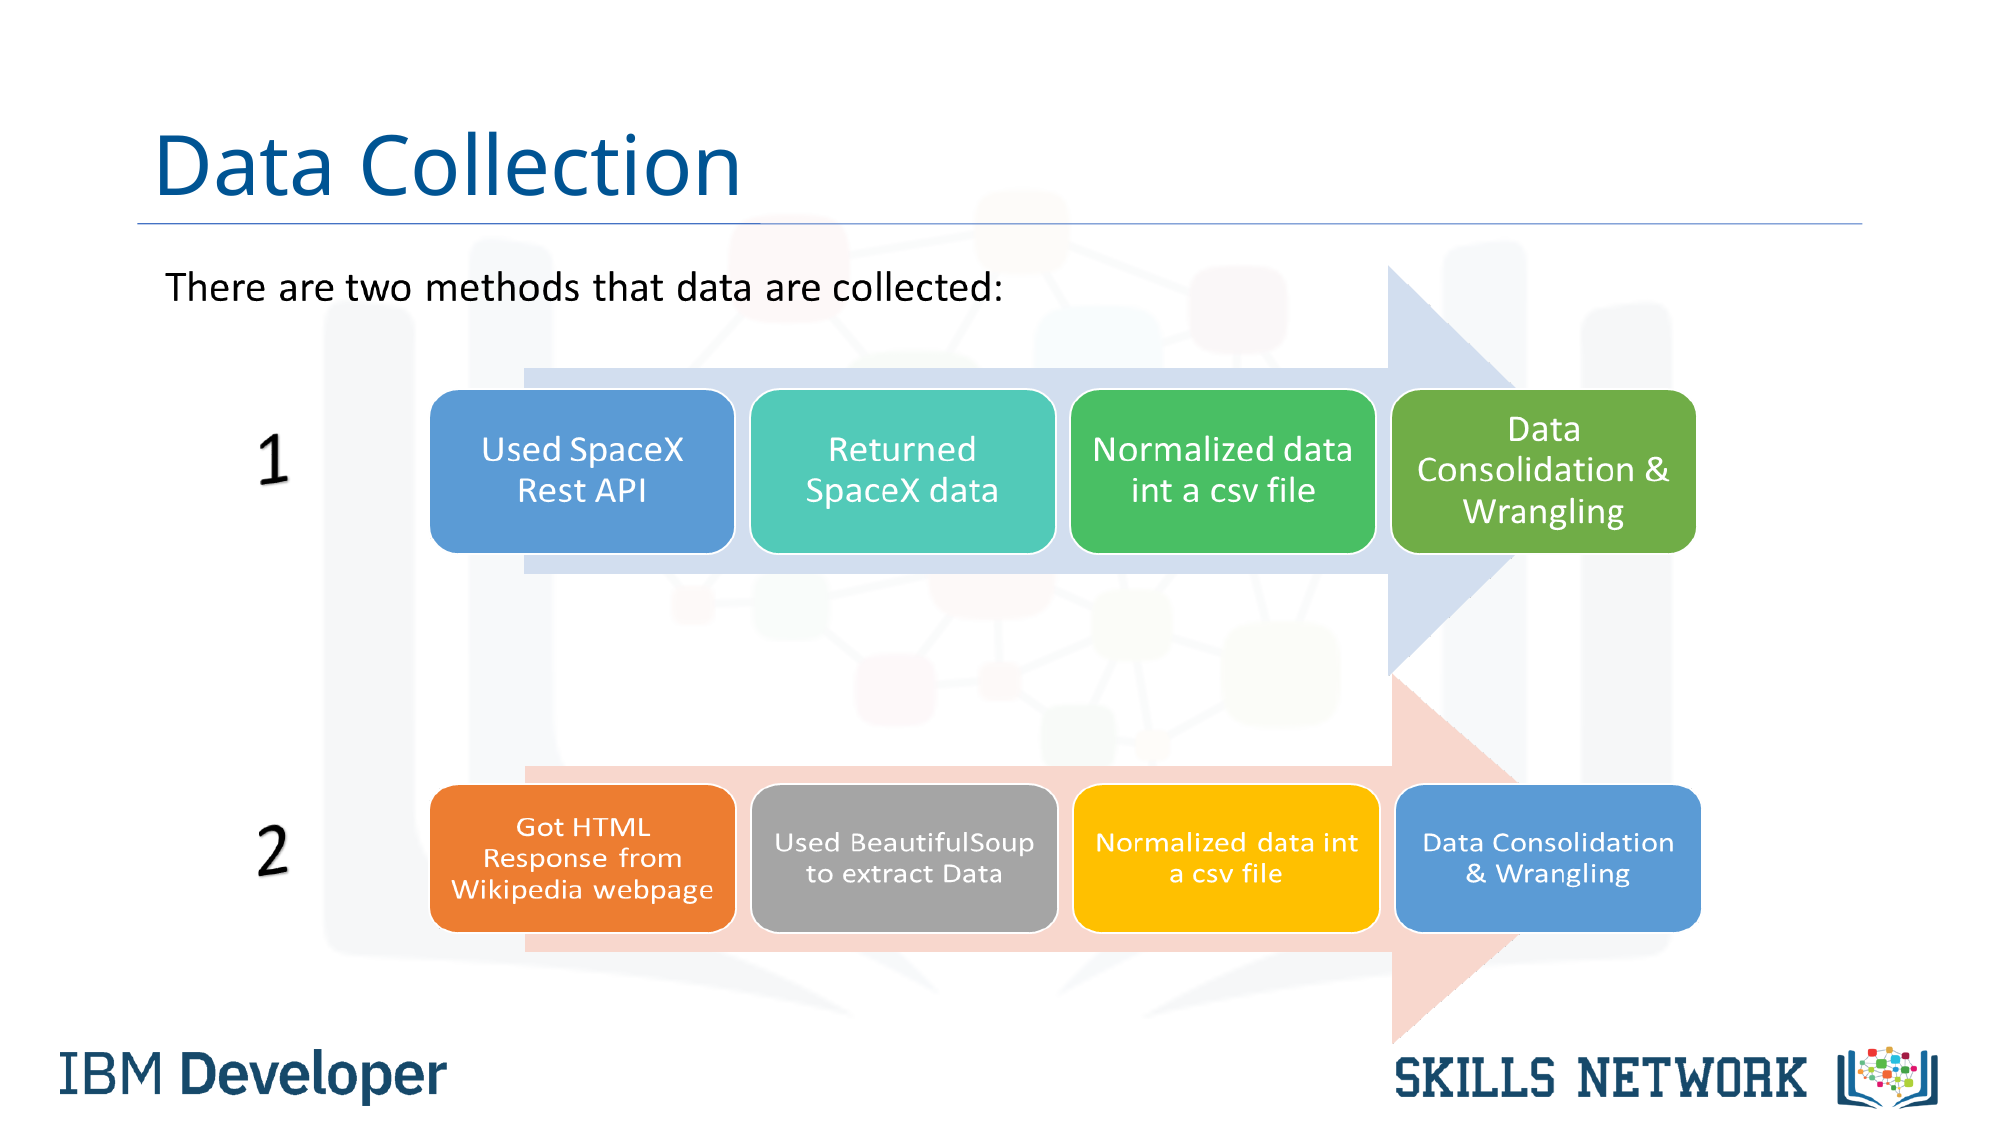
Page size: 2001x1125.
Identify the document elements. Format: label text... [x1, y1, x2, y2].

title Data Collection [137, 59, 1863, 278]
picture [1390, 1045, 1945, 1111]
picture [206, 374, 341, 565]
picture [55, 1045, 459, 1108]
picture [207, 765, 340, 956]
picture [138, 245, 1704, 1044]
